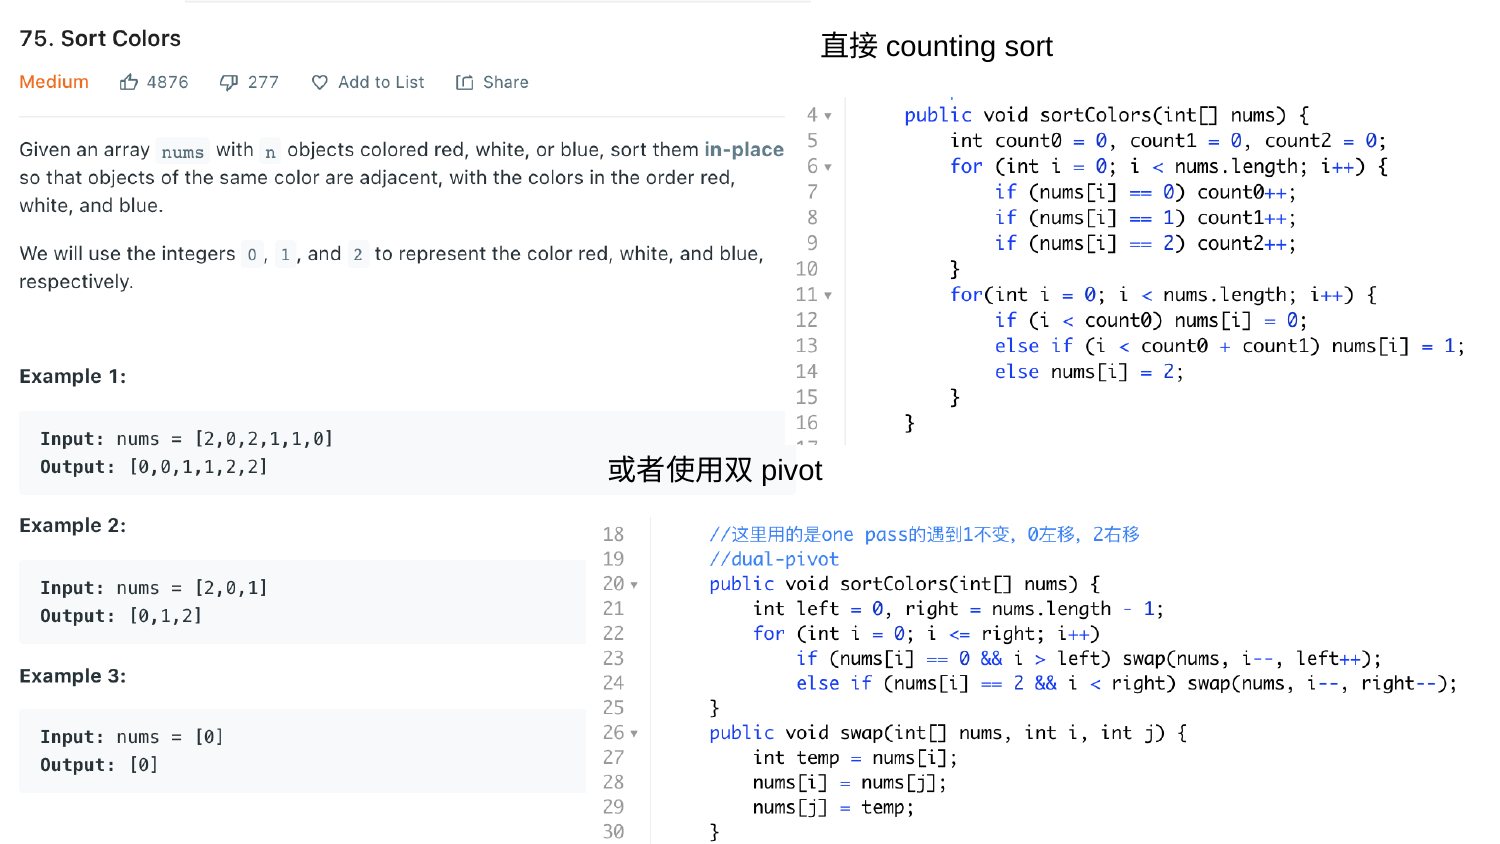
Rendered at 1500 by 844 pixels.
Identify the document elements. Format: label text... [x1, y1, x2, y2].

text_box 直接counting sort [815, 12, 1233, 78]
picture [0, 0, 1500, 844]
text_box 或者使用双pivot [815, 453, 1057, 502]
